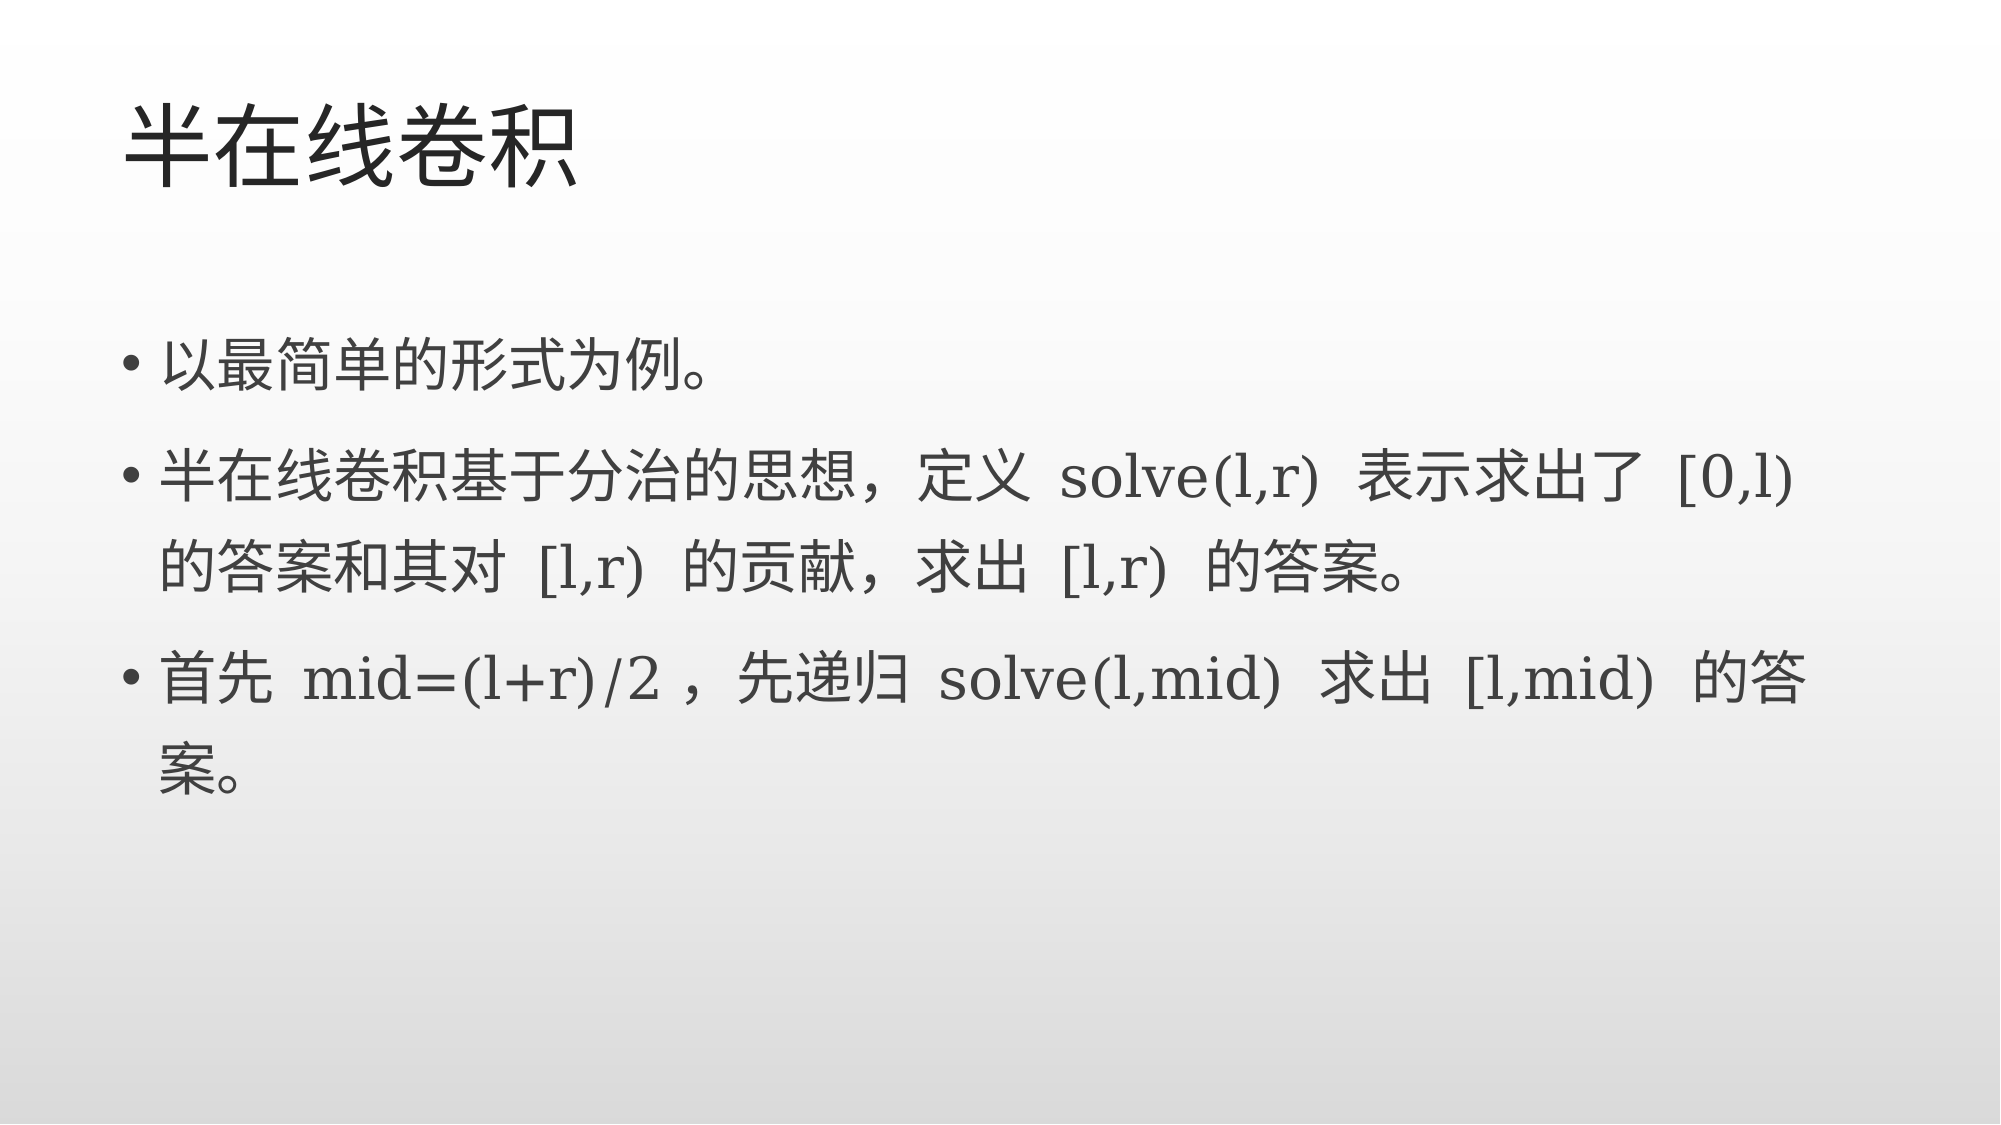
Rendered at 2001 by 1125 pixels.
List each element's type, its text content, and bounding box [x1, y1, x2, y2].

title 半在线卷积 [106, 42, 1832, 260]
text_box [974, 532, 1026, 638]
list 以最简单的形式为例。 半在线卷积基于分治的思想，定义 solve(l,r) 表示求出了 [0,l) 的答案和其对 [l,r) 的贡献，求出 [l,r) 的答案。 首先 mid=(l+r)/2，先递归 solve(l,mid) 求出 [l,mid) 的答案。 [106, 299, 1832, 1014]
picture [0, 0, 2001, 1125]
